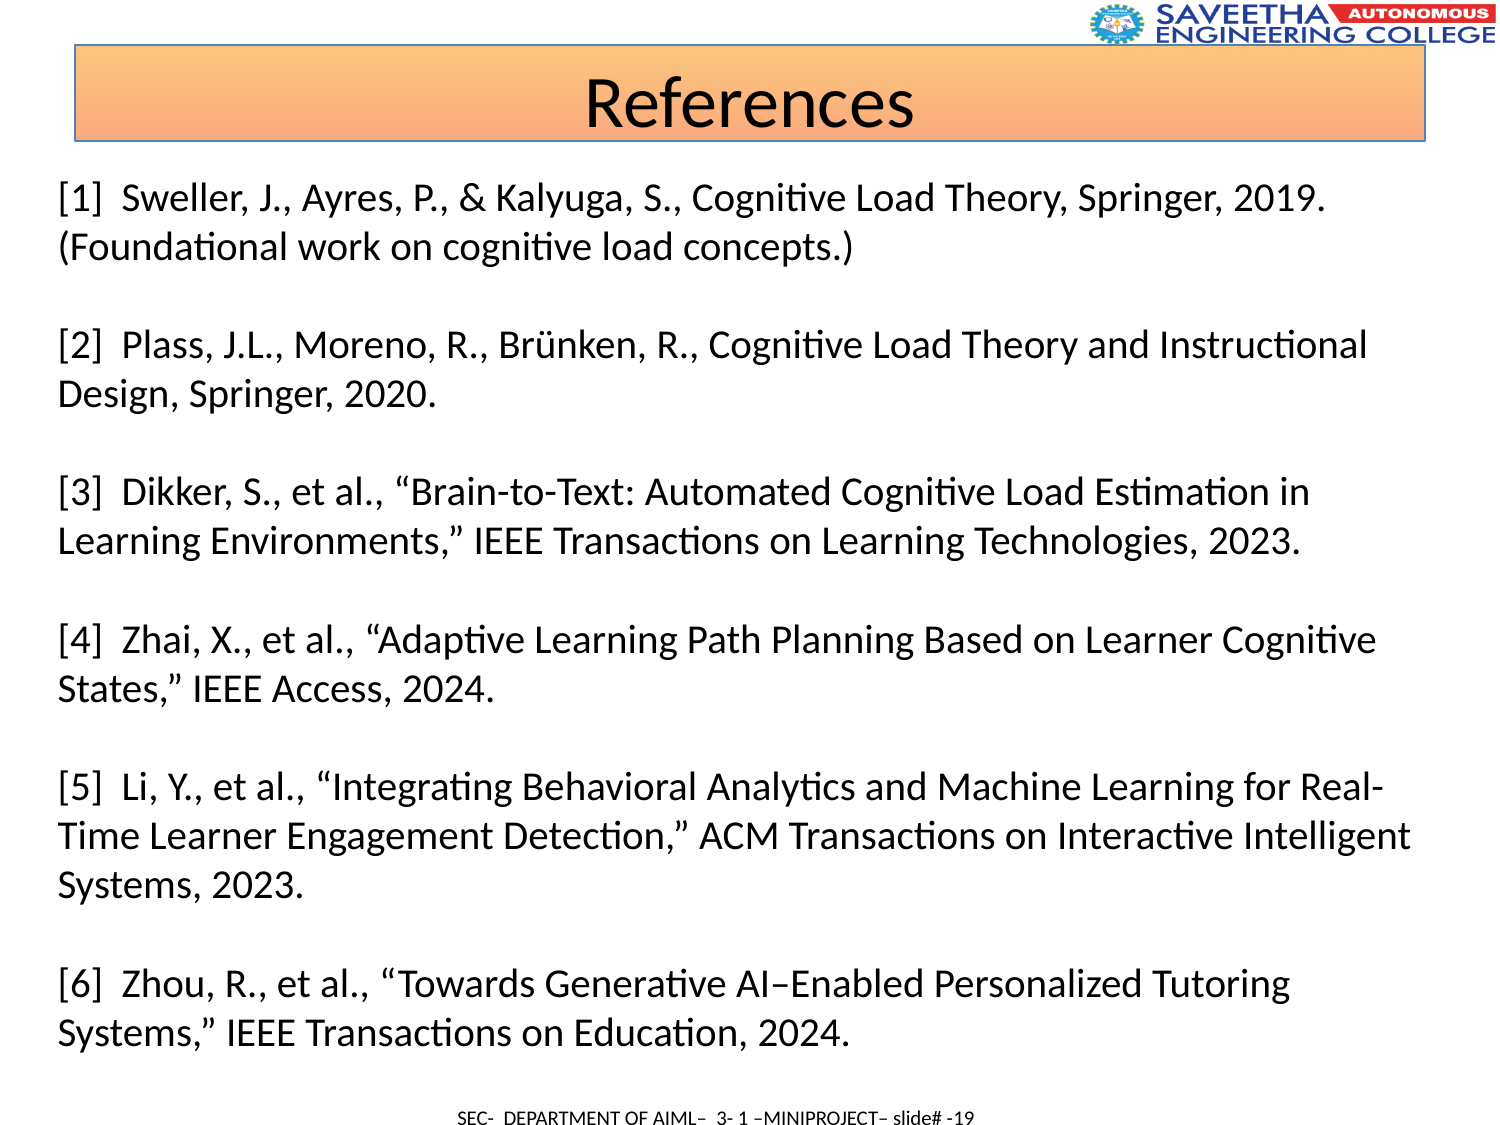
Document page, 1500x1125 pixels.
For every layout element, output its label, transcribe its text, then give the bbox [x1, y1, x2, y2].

title References [75, 45, 1425, 150]
list [1] Sweller, J., Ayres, P., & Kalyuga, S., Cognitive Load Theory, Springer, 2019. (Foundational work on cognitive load concepts.) [2] Plass, J.L., Moreno, R., Brünken, R., Cognitive Load Theory and Instructional Design, Springer, 2020. [3] Dikker, S., et al., “Brain-to-Text: Automated Cognitive Load Estimation in Learning Environments,” IEEE Transactions on Learning Technologies, 2023. [4] Zhai, X., et al., “Adaptive Learning Path Planning Based on Learner Cognitive States,” IEEE Access, 2024. [5] Li, Y., et al., “Integrating Behavioral Analytics and Machine Learning for Real-Time Learner Engagement Detection,” ACM Transactions on Interactive Intelligent Systems, 2023. [6] Zhou, R., et al., “Towards Generative AI–Enabled Personalized Tutoring Systems,” IEEE Transactions on Education, 2024. [37, 162, 1450, 1082]
picture [1080, 0, 1500, 46]
